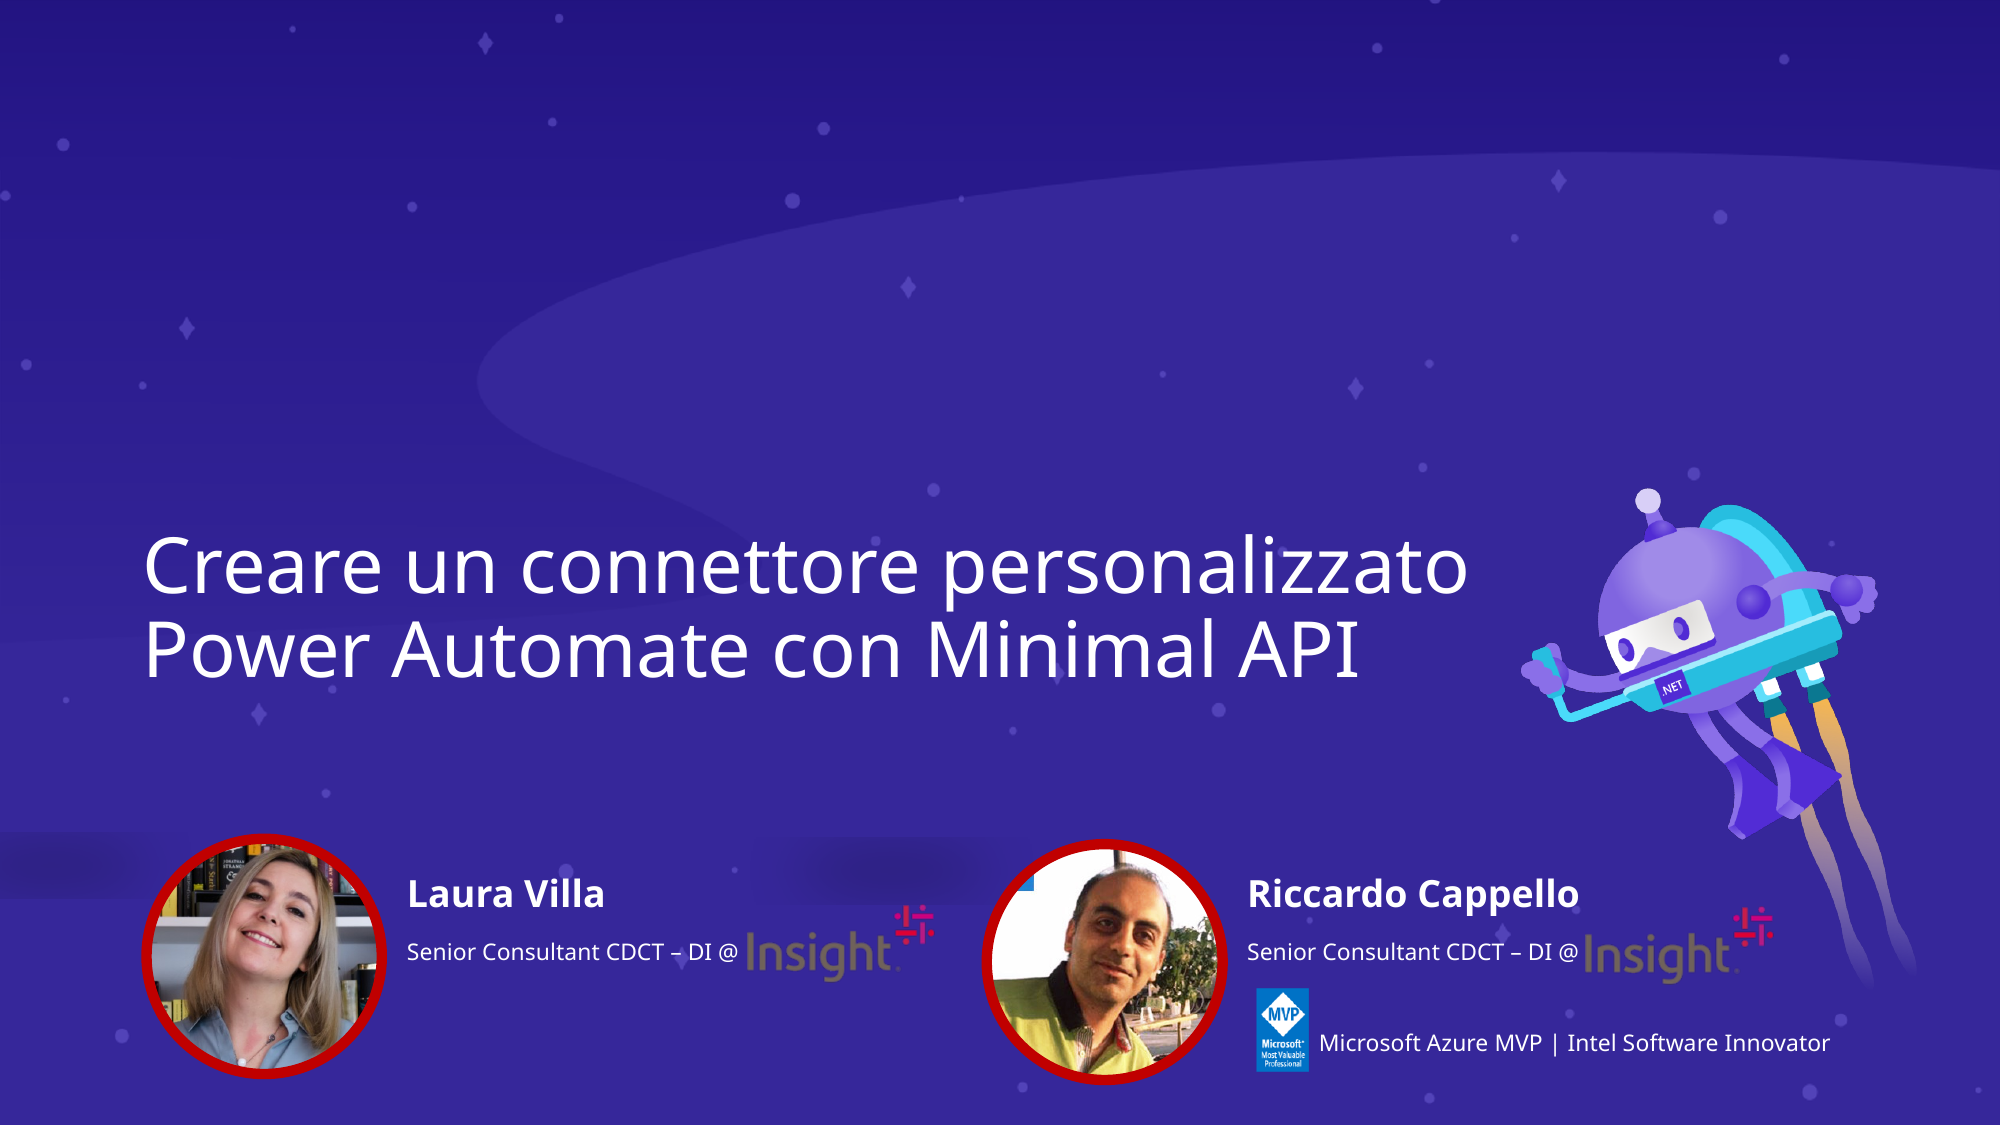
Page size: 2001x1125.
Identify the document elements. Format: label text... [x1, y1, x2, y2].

text_box Riccardo Cappello Senior Consultant CDCT – DI @​ ​​Microsoft Azure MVP | Intel Software Innovator​ [1232, 867, 2000, 1072]
picture [1256, 988, 1309, 1072]
text_box Laura Villa Senior Consultant CDCT – DI @​​​ [391, 867, 986, 1073]
title Creare un connettore personalizzato Power Automate con Minimal API [127, 436, 1502, 730]
picture [1584, 905, 1775, 986]
text_box Laura Villa Senior Consultant CDCT – DI @​​​ [1223, 867, 1378, 1073]
picture [0, 0, 2001, 1125]
